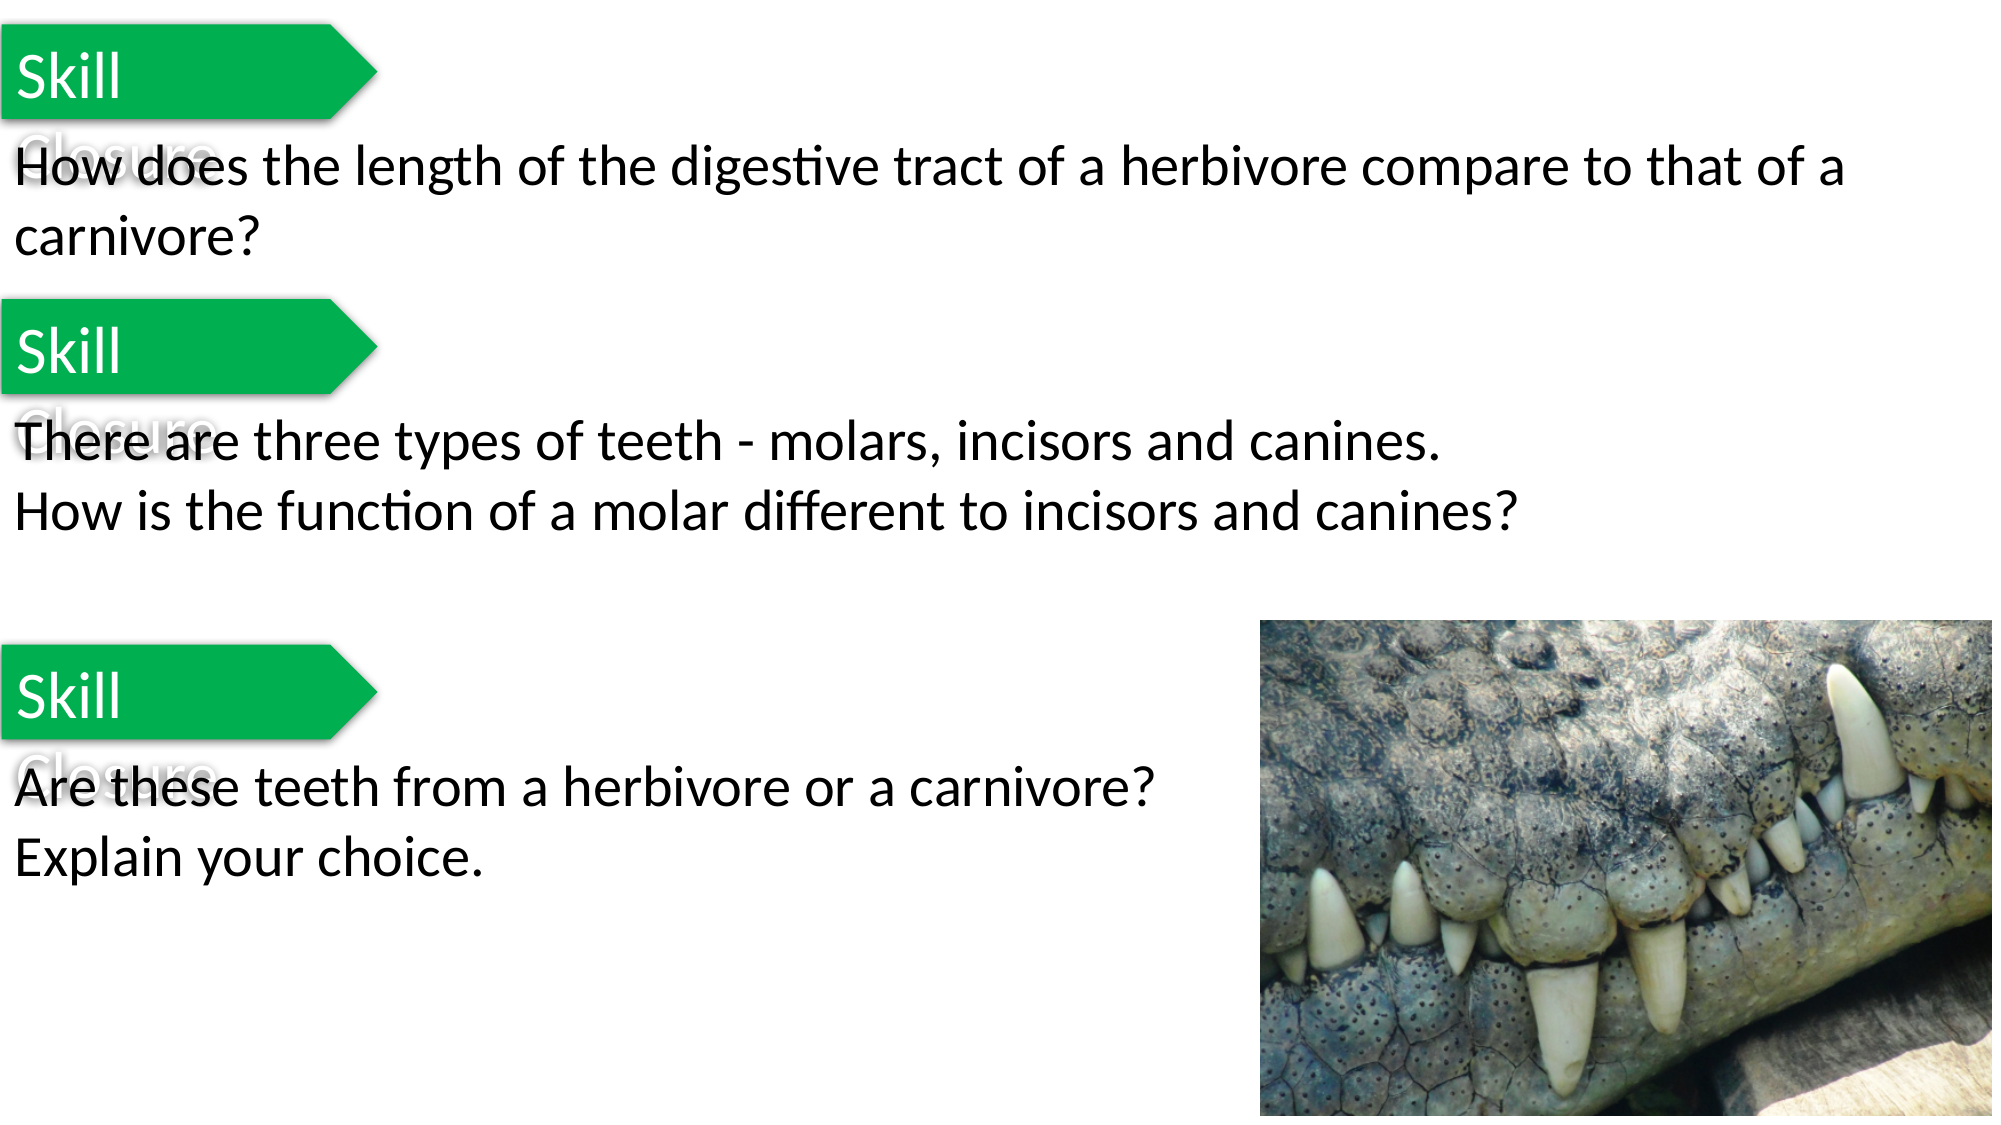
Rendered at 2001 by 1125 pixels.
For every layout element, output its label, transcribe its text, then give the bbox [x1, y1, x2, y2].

text_box There are three types of teeth - molars, incisors and canines. How is the function of a molar different to incisors and canines? [0, 395, 1878, 550]
text_box Skill Closure [1, 299, 378, 394]
text_box Skill Closure [1, 24, 378, 119]
text_box Are these teeth from a herbivore or a carnivore? Explain your choice. [0, 740, 1190, 896]
text_box Skill Closure [1, 644, 378, 740]
text_box How does the length of the digestive tract of a herbivore compare to that of a carnivore? [0, 120, 1938, 275]
picture [1260, 620, 1992, 1116]
